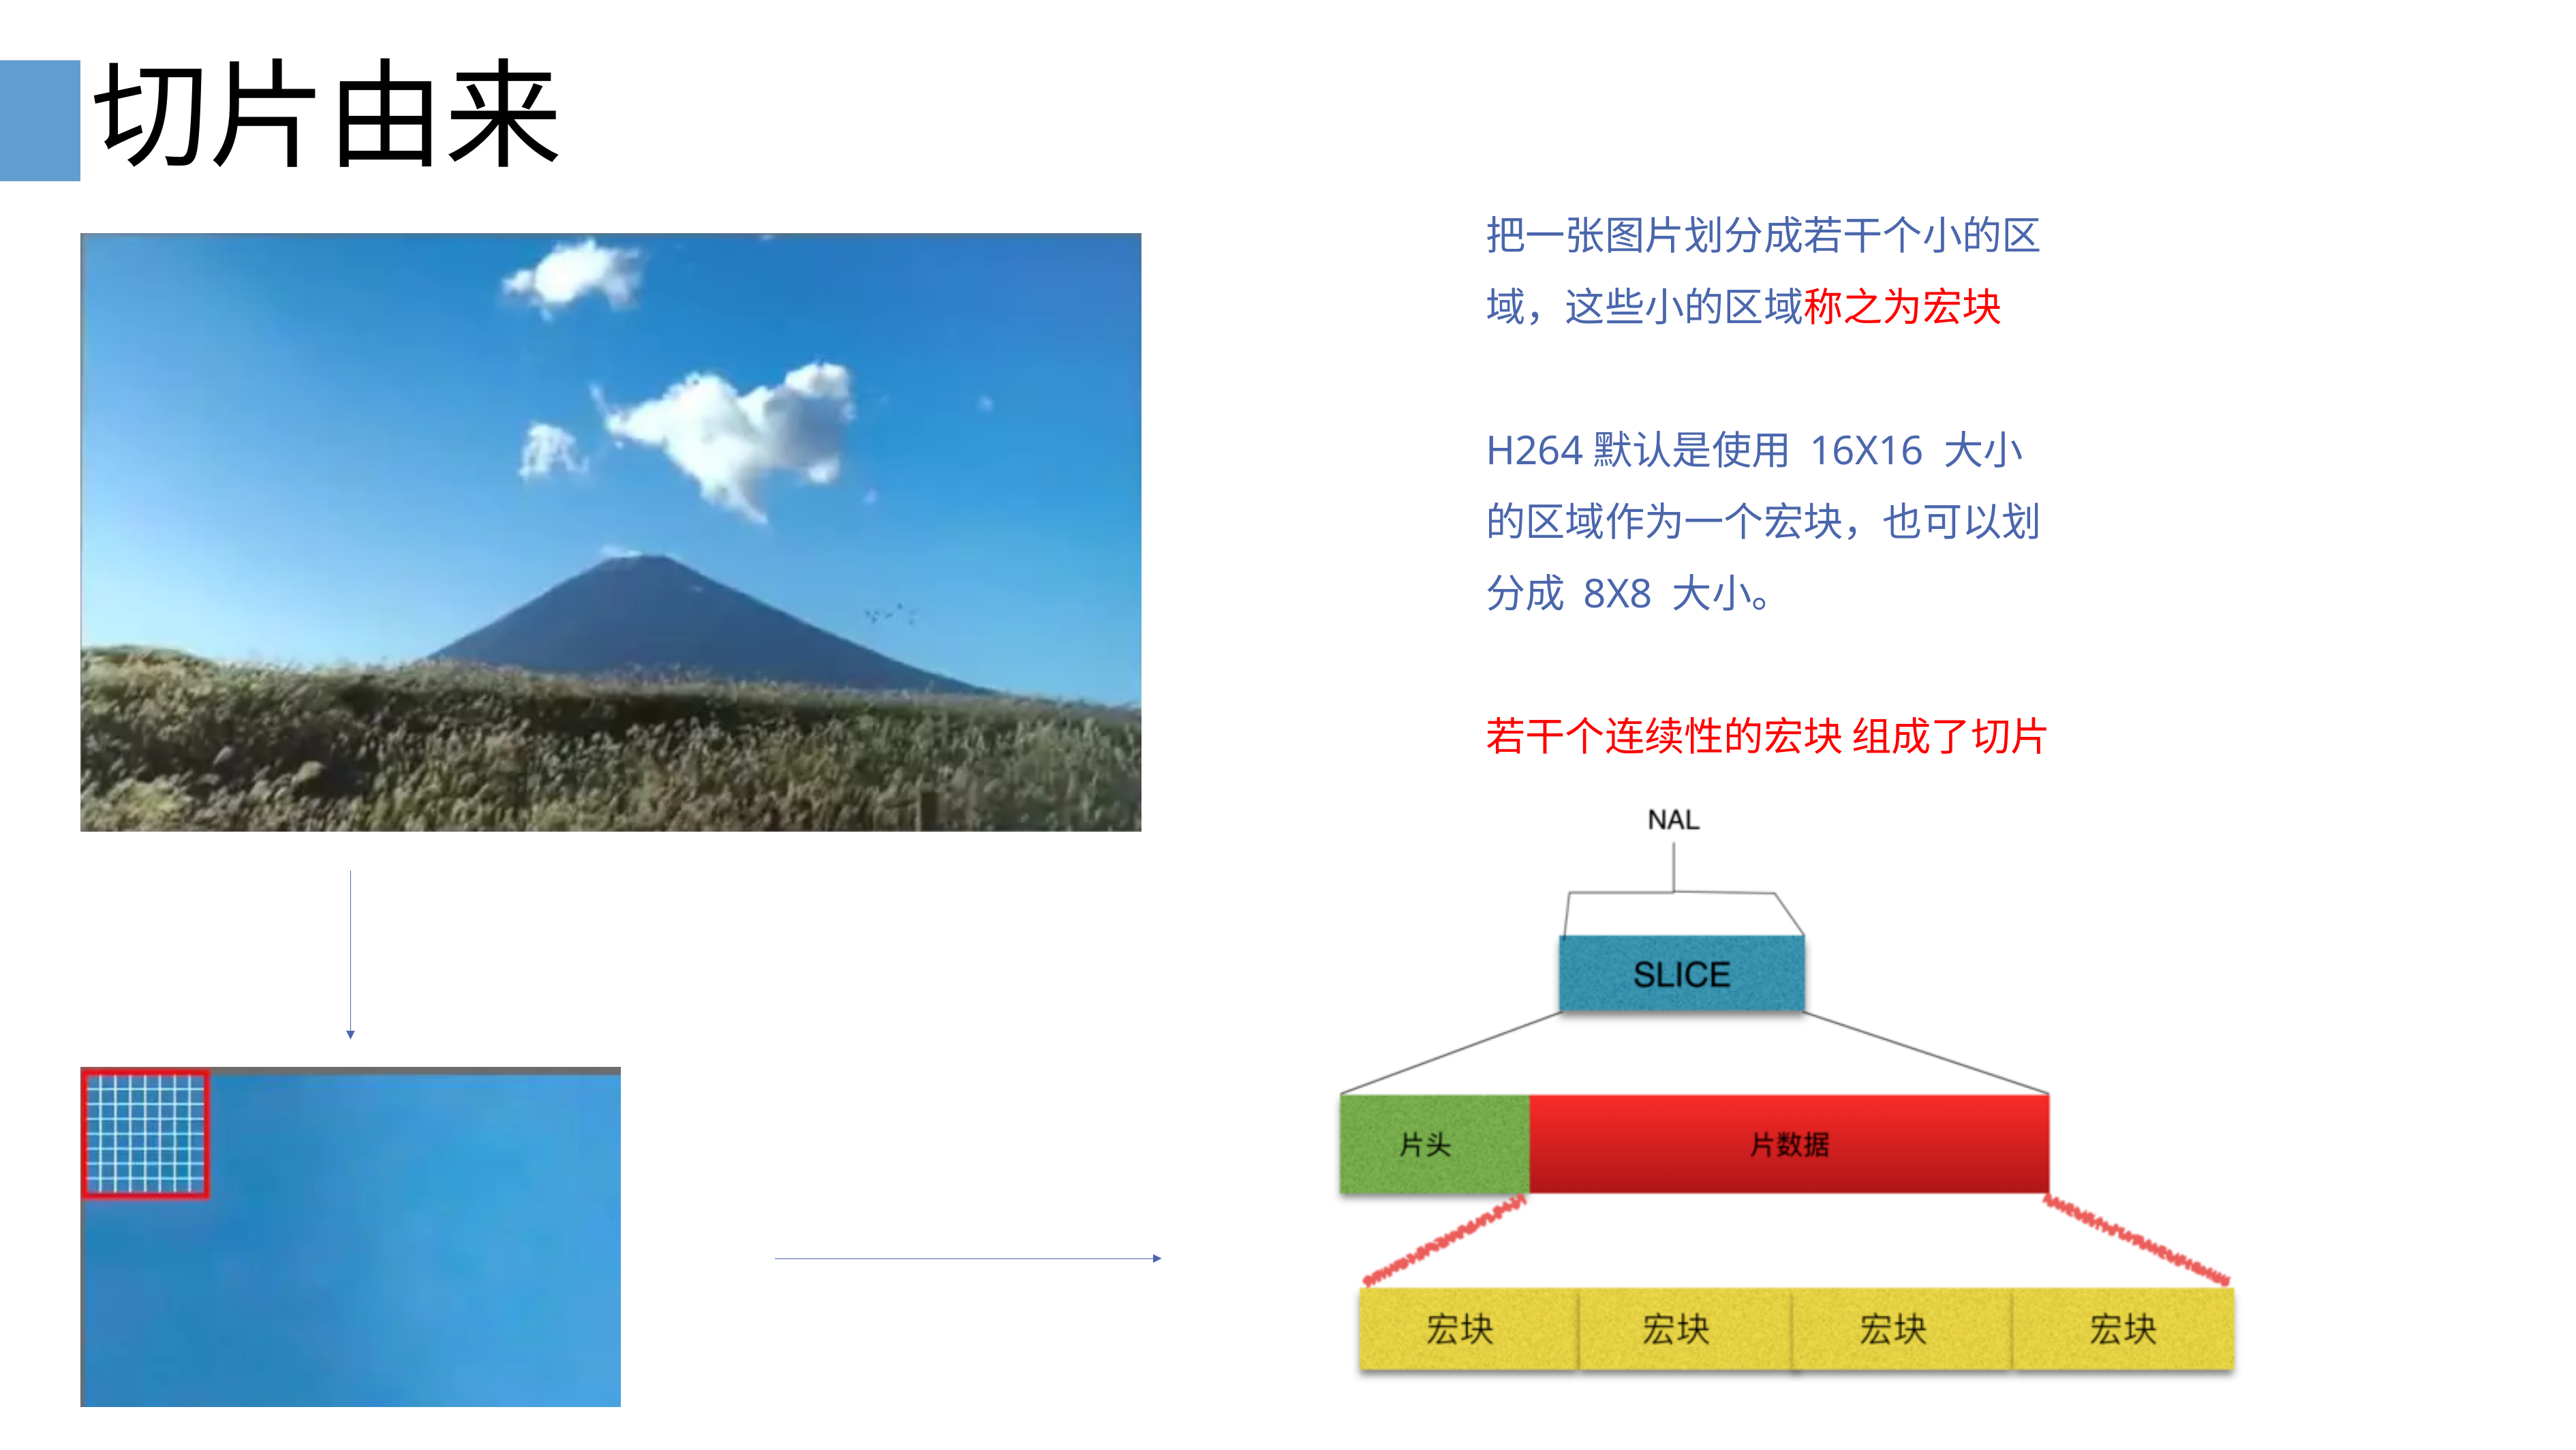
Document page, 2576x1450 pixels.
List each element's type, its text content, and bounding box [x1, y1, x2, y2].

picture [1193, 761, 2415, 1413]
picture [80, 1067, 621, 1407]
title 切片由来 [80, 58, 2496, 181]
text_box 把一张图片划分成若干个小的区域，这些小的区域称之为宏块 H264默认是使用 16X16 大小的区域作为一个宏块，也可以划分成 8X8 大小。 若干个连续性的宏块 组成了切片 [1480, 181, 2064, 761]
picture [80, 233, 1141, 832]
